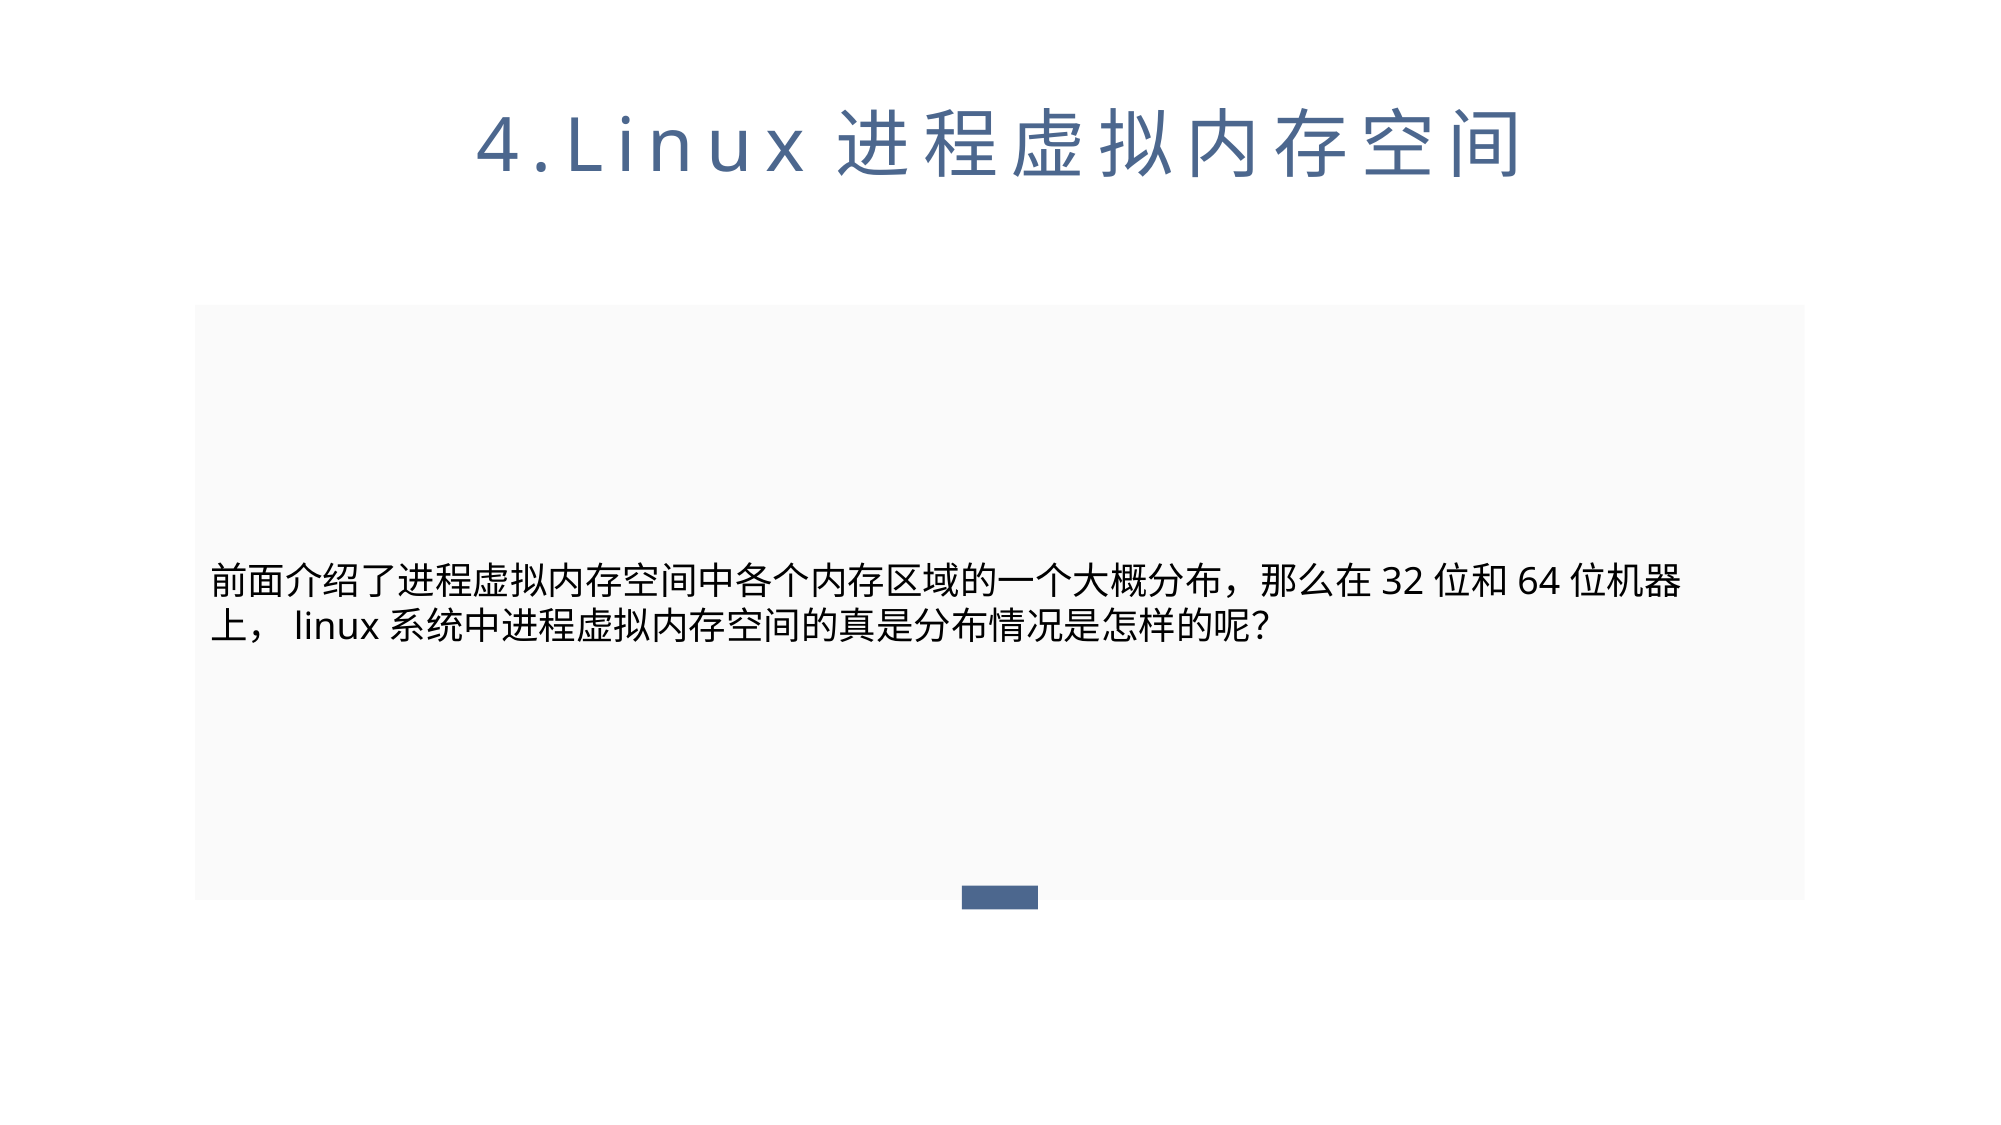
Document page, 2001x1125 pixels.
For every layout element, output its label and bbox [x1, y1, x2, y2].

text_box [0, 0, 2000, 1125]
